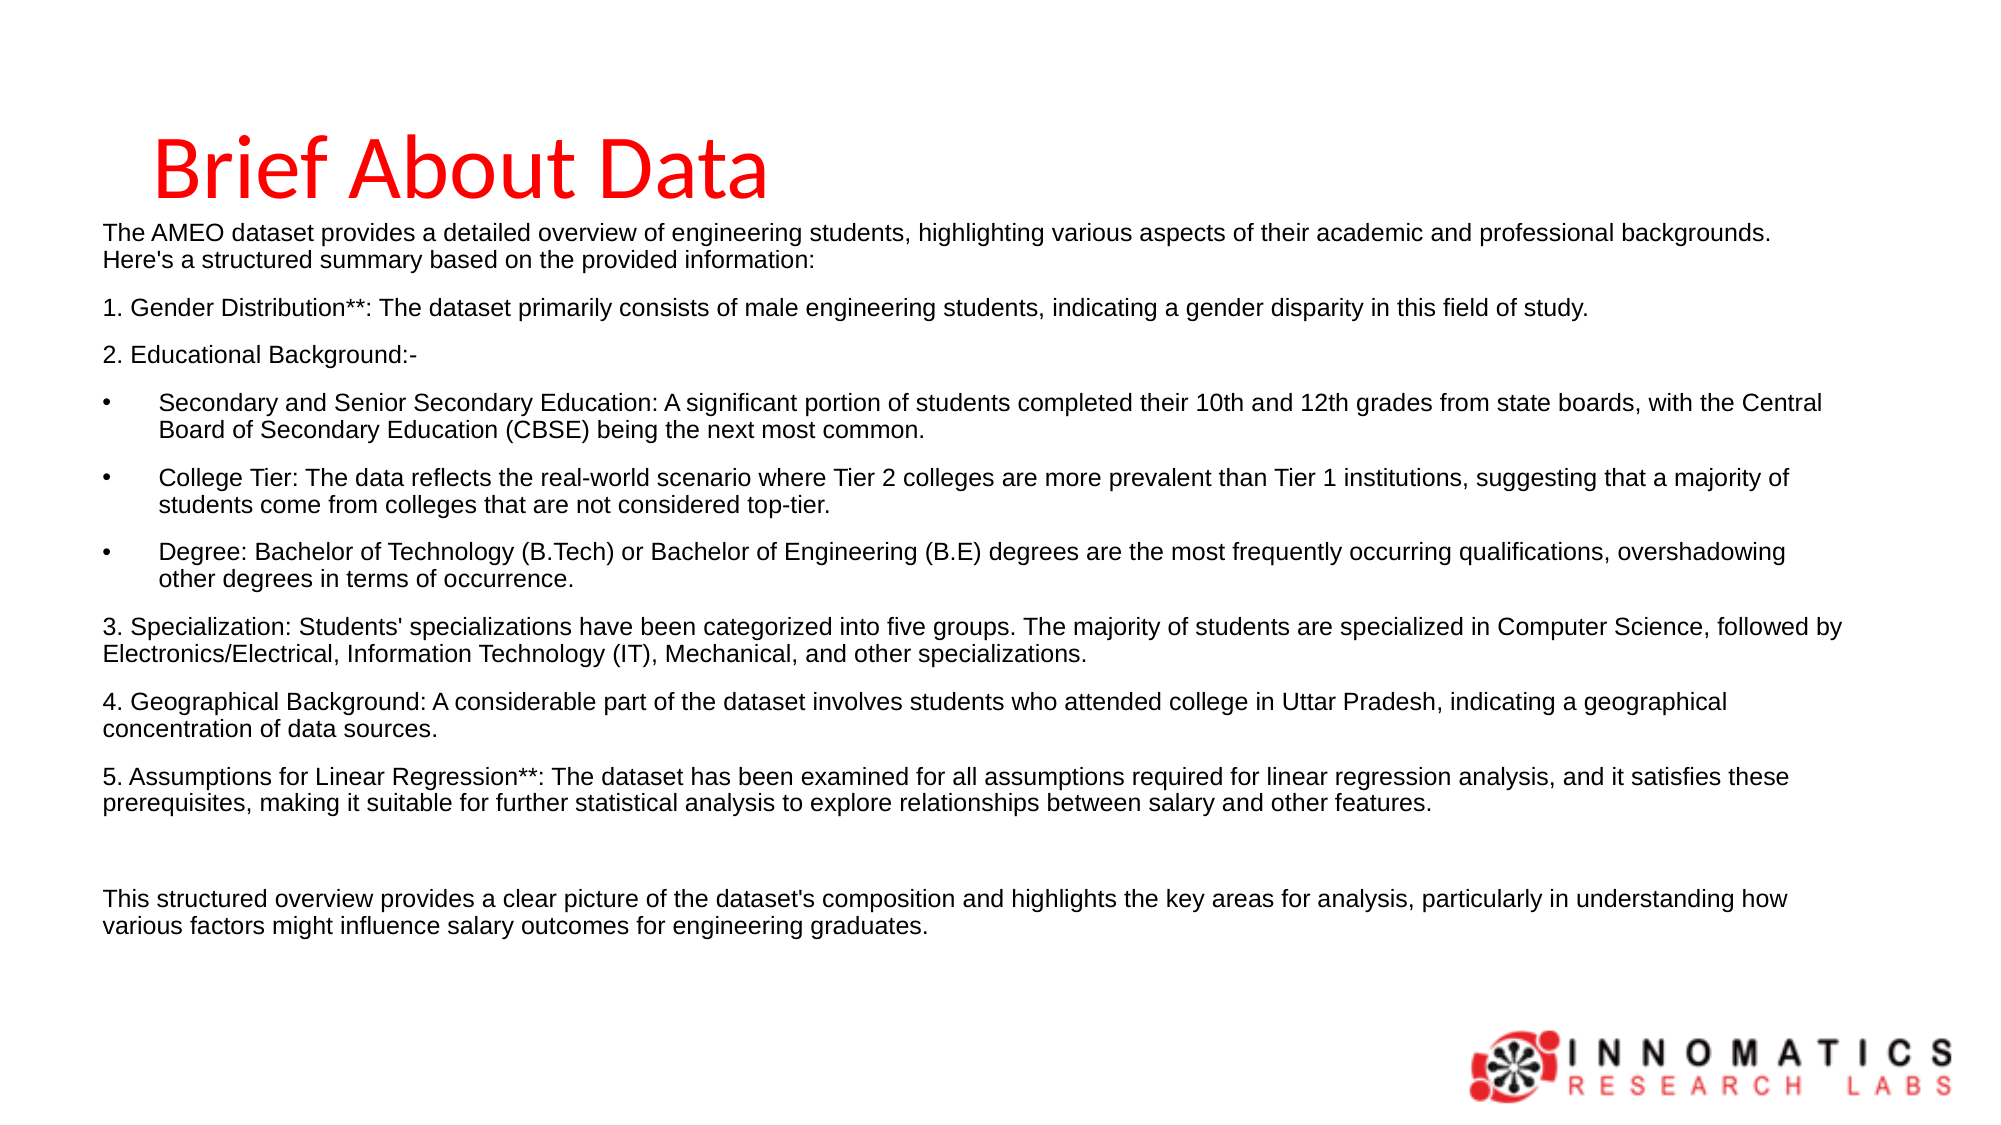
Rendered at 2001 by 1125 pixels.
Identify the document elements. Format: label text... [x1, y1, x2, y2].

list The AMEO dataset provides a detailed overview of engineering students, highlighting various aspects of their academic and professional backgrounds. Here's a structured summary based on the provided information: 1. Gender Distribution**: The dataset primarily consists of male engineering students, indicating a gender disparity in this field of study. 2. Educational Background:- Secondary and Senior Secondary Education: A significant portion of students completed their 10th and 12th grades from state boards, with the Central Board of Secondary Education (CBSE) being the next most common. College Tier: The data reflects the real-world scenario where Tier 2 colleges are more prevalent than Tier 1 institutions, suggesting that a majority of students come from colleges that are not considered top-tier. Degree: Bachelor of Technology (B.Tech) or Bachelor of Engineering (B.E) degrees are the most frequently occurring qualifications, overshadowing other degrees in terms of occurrence. 3. Specialization: Students' specializations have been categorized into five groups. The majority of students are specialized in Computer Science, followed by Electronics/Electrical, Information Technology (IT), Mechanical, and other specializations. 4. Geographical Background: A considerable part of the dataset involves students who attended college in Uttar Pradesh, indicating a geographical concentration of data sources. 5. Assumptions for Linear Regression**: The dataset has been examined for all assumptions required for linear regression analysis, and it satisfies these prerequisites, making it suitable for further statistical analysis to explore relationships between salary and other features. This structured overview provides a clear picture of the dataset's composition and highlights the key areas for analysis, particularly in understanding how various factors might influence salary outcomes for engineering graduates. [68, 212, 1863, 1014]
title Brief About Data [137, 59, 1863, 212]
picture [1445, 1014, 1975, 1125]
